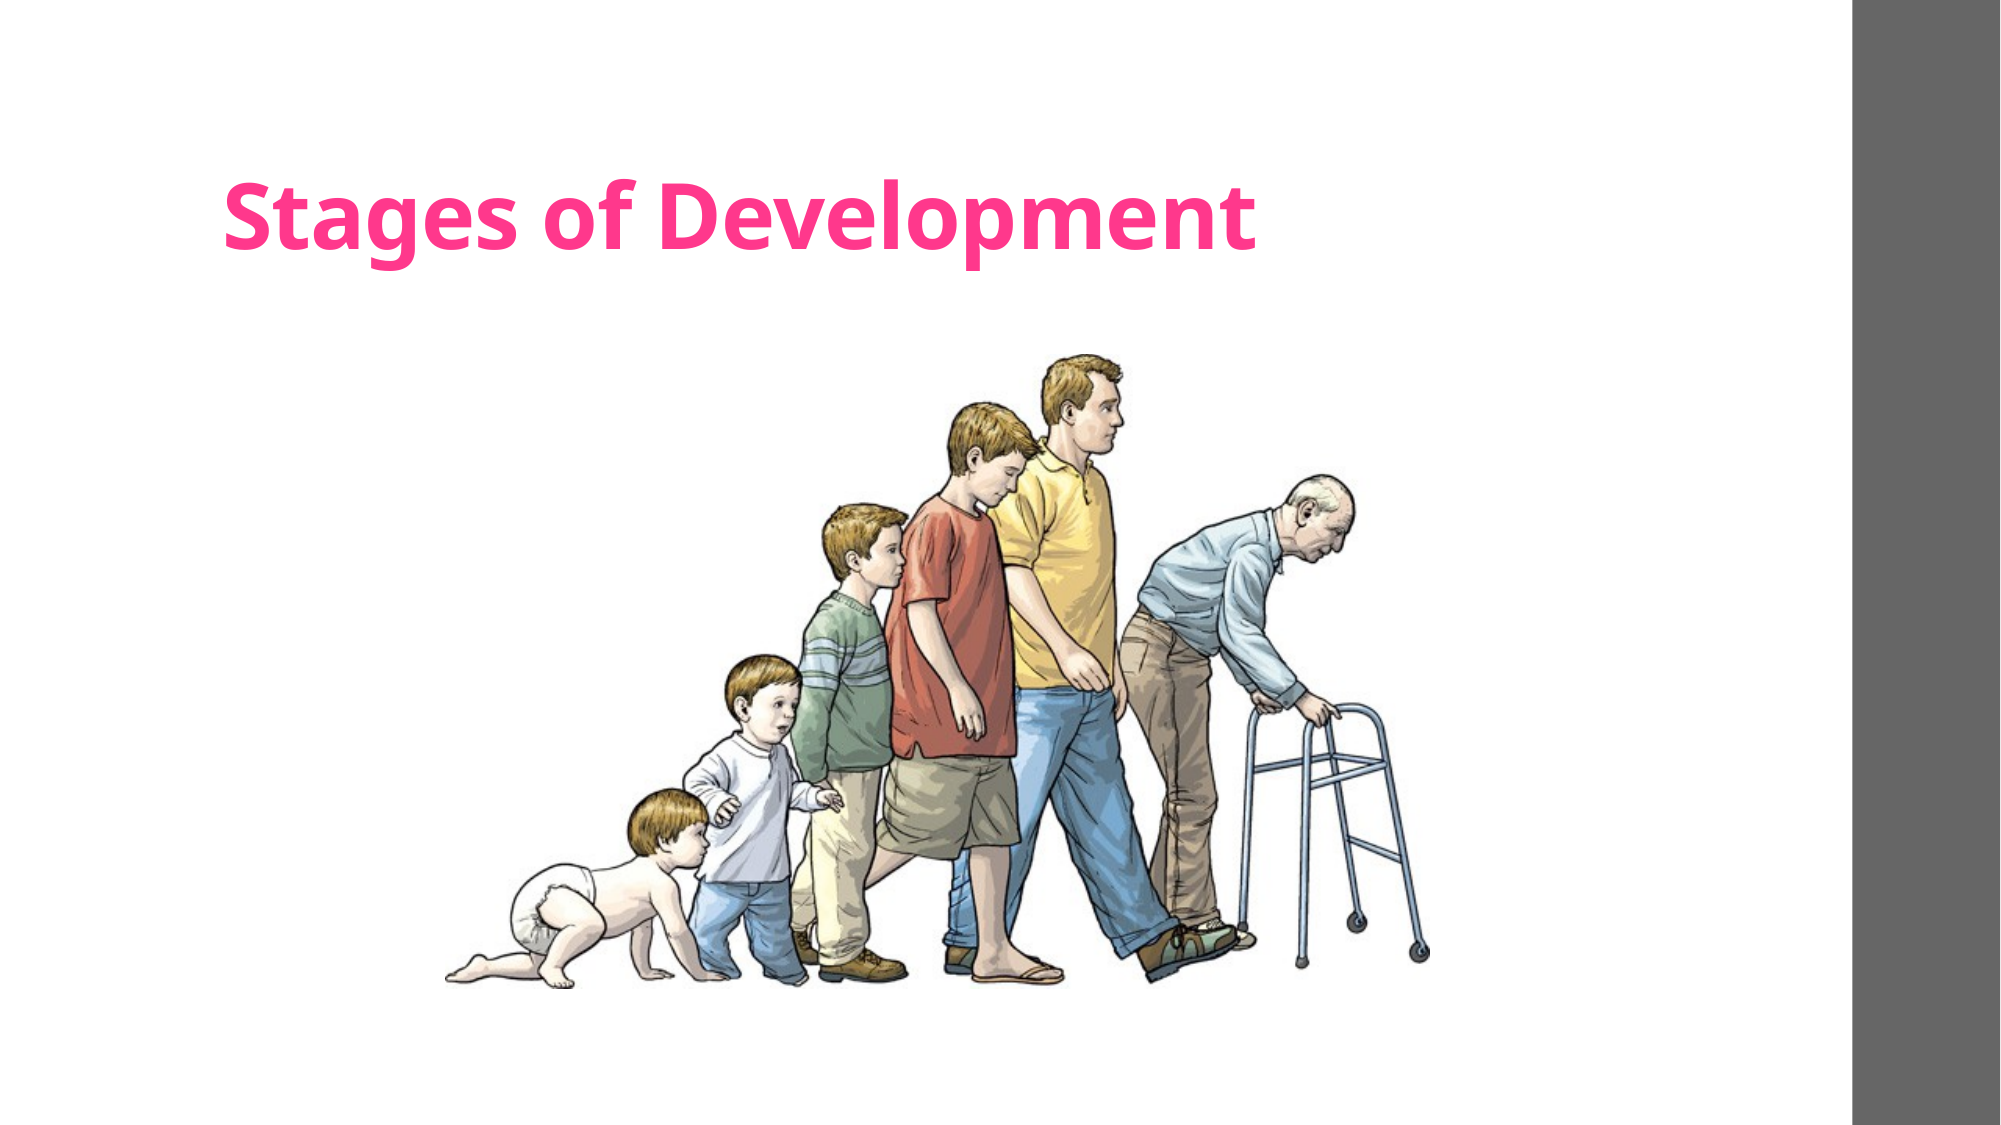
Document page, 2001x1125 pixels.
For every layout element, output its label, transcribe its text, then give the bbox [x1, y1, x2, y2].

picture [445, 354, 1430, 990]
title Stages of Development [206, 43, 1797, 278]
